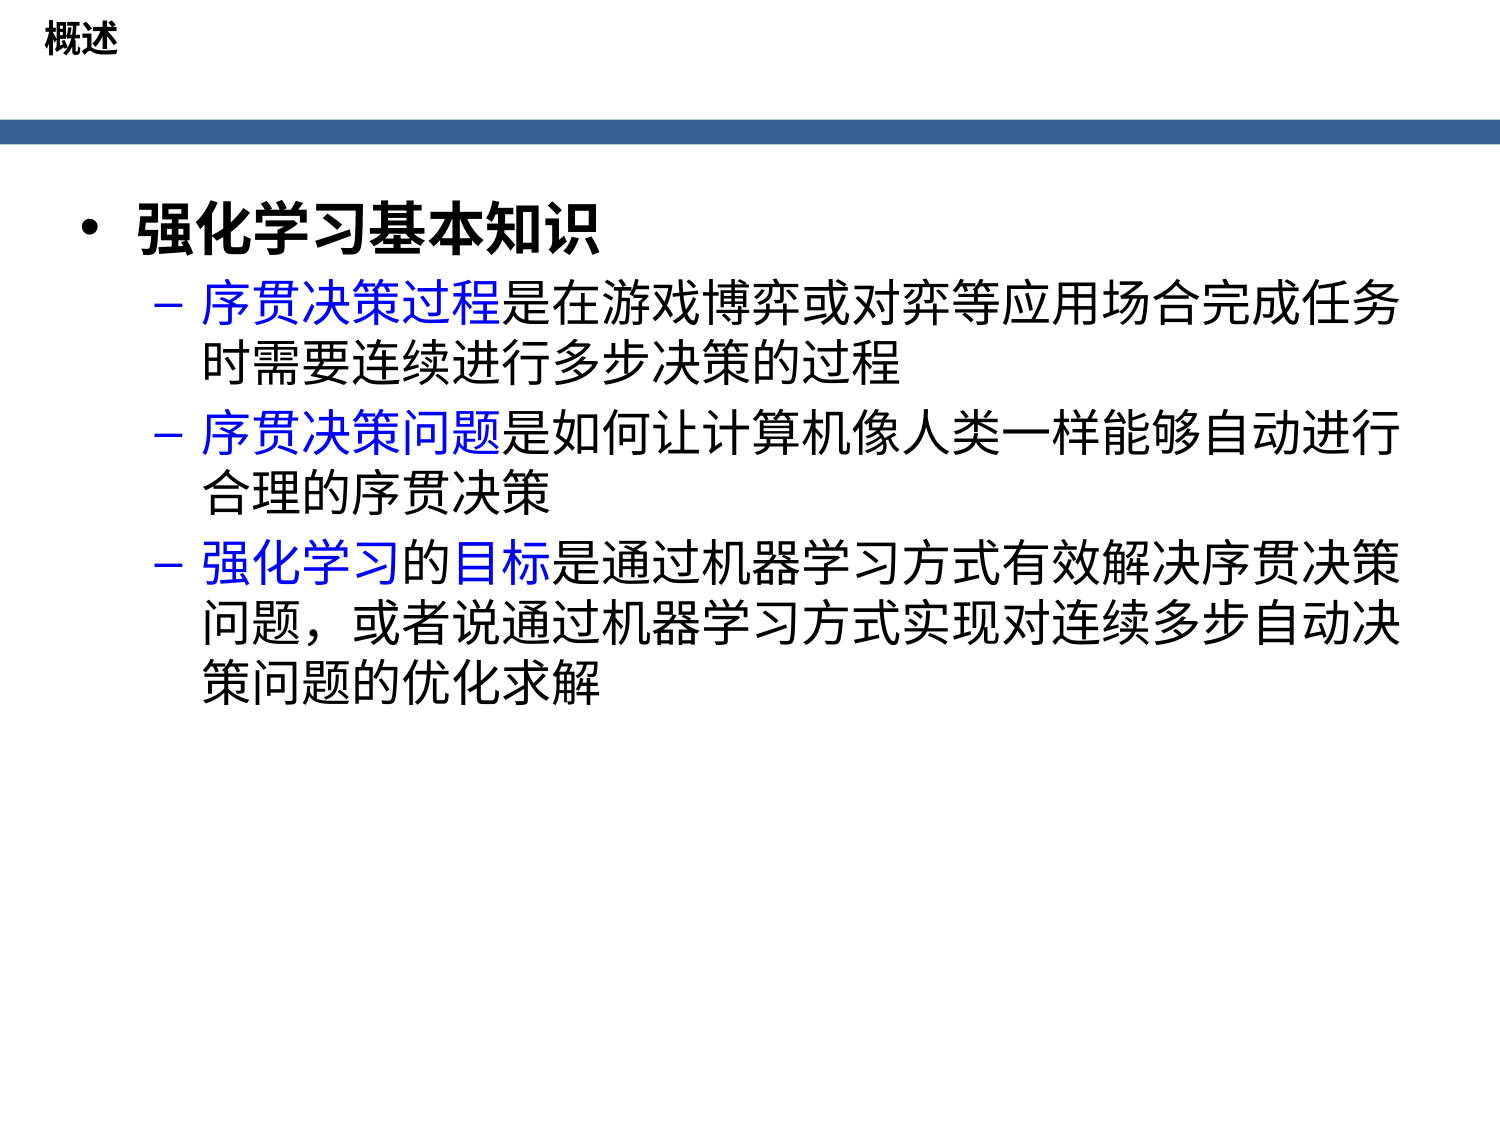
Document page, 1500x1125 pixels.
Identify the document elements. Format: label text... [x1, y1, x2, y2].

text_box 强化学习基本知识 序贯决策过程是在游戏博弈或对弈等应用场合完成任务时需要连续进行多步决策的过程 序贯决策问题是如何让计算机像人类一样能够自动进行合理的序贯决策 强化学习的目标是通过机器学习方式有效解决序贯决策问题，或者说通过机器学习方式实现对连续多步自动决策问题的优化求解 [64, 184, 1436, 1047]
title 概述 [29, 7, 1305, 91]
